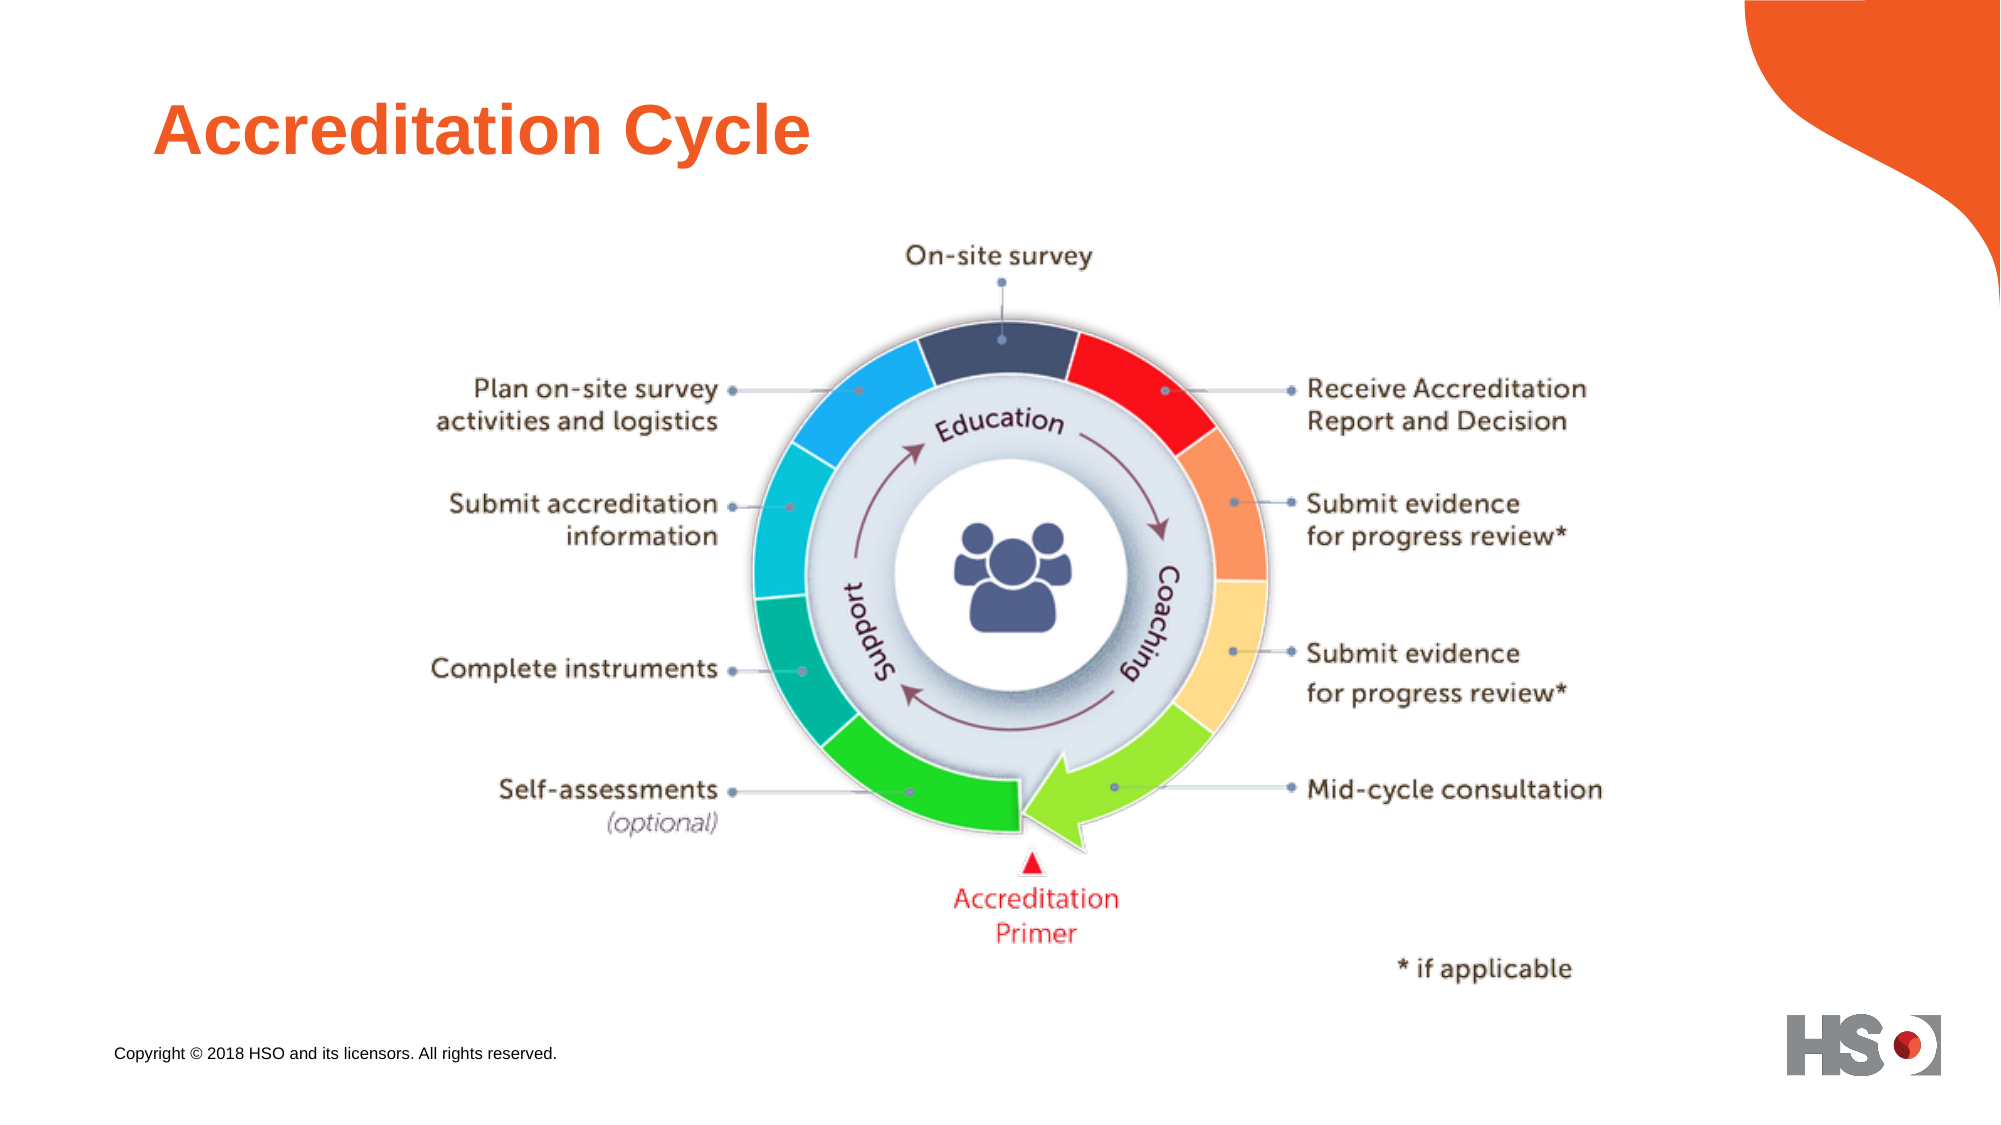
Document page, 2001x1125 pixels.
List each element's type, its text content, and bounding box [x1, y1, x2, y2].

title Accreditation Cycle [137, 82, 1863, 177]
picture [348, 223, 1652, 1003]
picture [1787, 1014, 1941, 1076]
